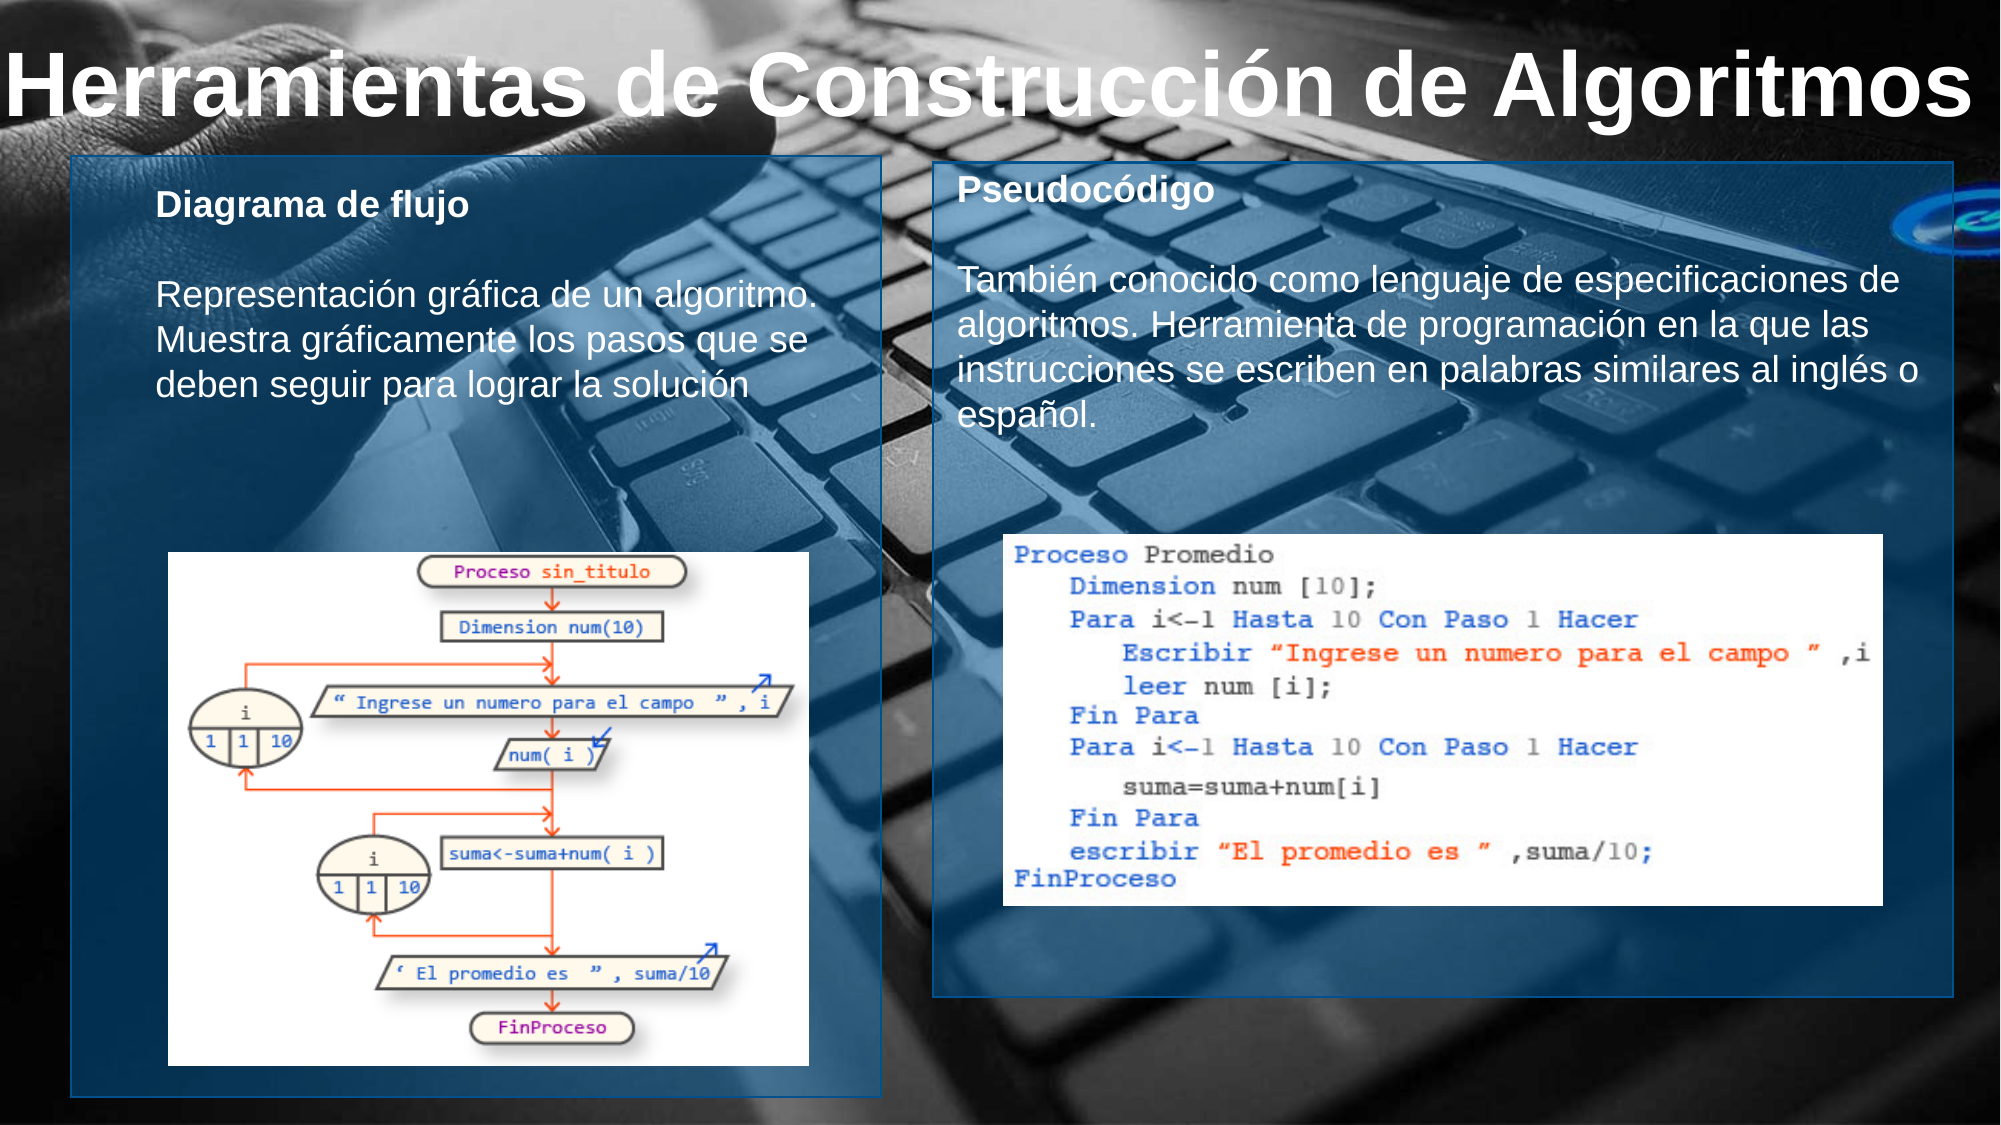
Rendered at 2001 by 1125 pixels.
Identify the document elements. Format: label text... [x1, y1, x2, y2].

text_box Diagrama de flujo Representación gráfica de un algoritmo. Muestra gráficamente los pasos que se deben seguir para lograr la solución [140, 172, 873, 413]
text_box Pseudocódigo También conocido como lenguaje de especificaciones de algoritmos. Herramienta de programación en la que las instrucciones se escriben en palabras similares al inglés o español. [942, 164, 1943, 443]
text_box Herramientas de Construcción de Algoritmos [0, 0, 1993, 164]
picture [0, 0, 2001, 1125]
picture [1002, 534, 1883, 906]
text_box [70, 164, 882, 1098]
text_box [932, 164, 1954, 998]
picture [168, 552, 809, 1066]
